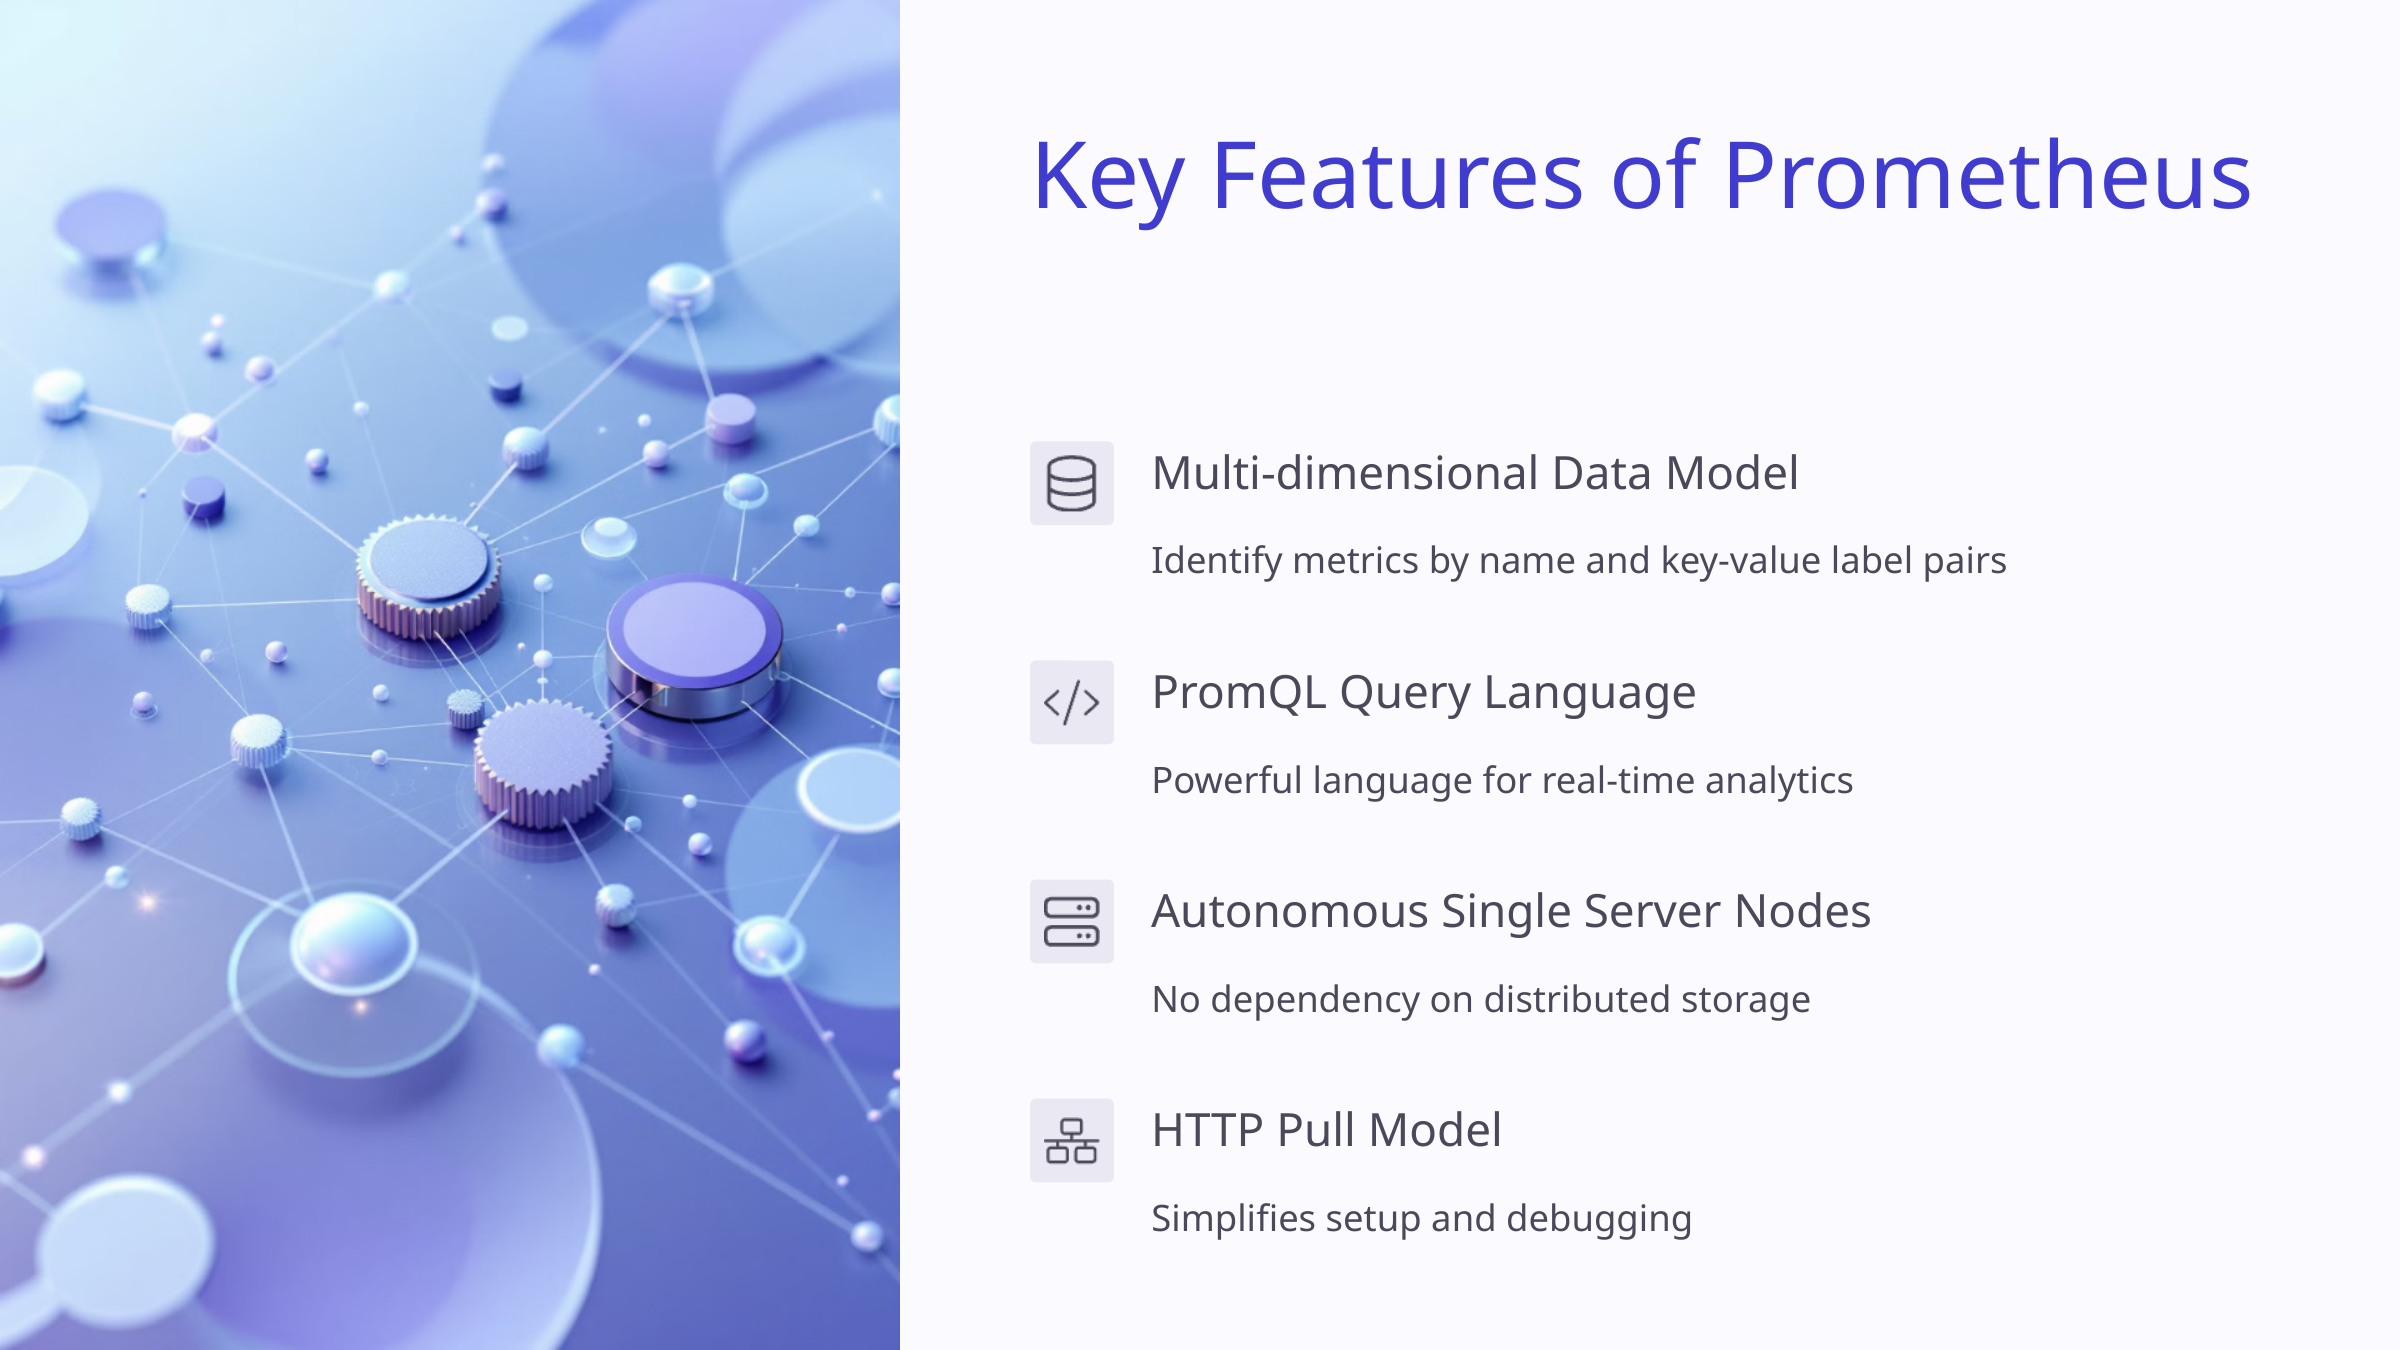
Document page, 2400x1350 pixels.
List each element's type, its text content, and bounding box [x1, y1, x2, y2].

text_box [1030, 879, 1114, 964]
text_box Autonomous Single Server Nodes [1151, 879, 1952, 938]
text_box [1030, 1098, 1114, 1183]
picture [1044, 667, 1100, 738]
picture [1044, 448, 1100, 519]
text_box [1030, 660, 1114, 745]
text_box PromQL Query Language [1151, 660, 1770, 719]
picture [0, 0, 900, 1350]
picture [1044, 886, 1100, 957]
text_box Key Features of Prometheus [1030, 111, 2270, 344]
text_box Powerful language for real-time analytics [1151, 740, 2270, 801]
text_box Simplifies setup and debugging [1151, 1179, 2270, 1239]
text_box HTTP Pull Model [1151, 1098, 1617, 1157]
text_box No dependency on distributed storage [1151, 960, 2270, 1020]
text_box [1030, 441, 1114, 526]
text_box Multi-dimensional Data Model [1151, 441, 1887, 500]
text_box Identify metrics by name and key-value label pairs [1151, 521, 2270, 582]
picture [1044, 1105, 1100, 1176]
